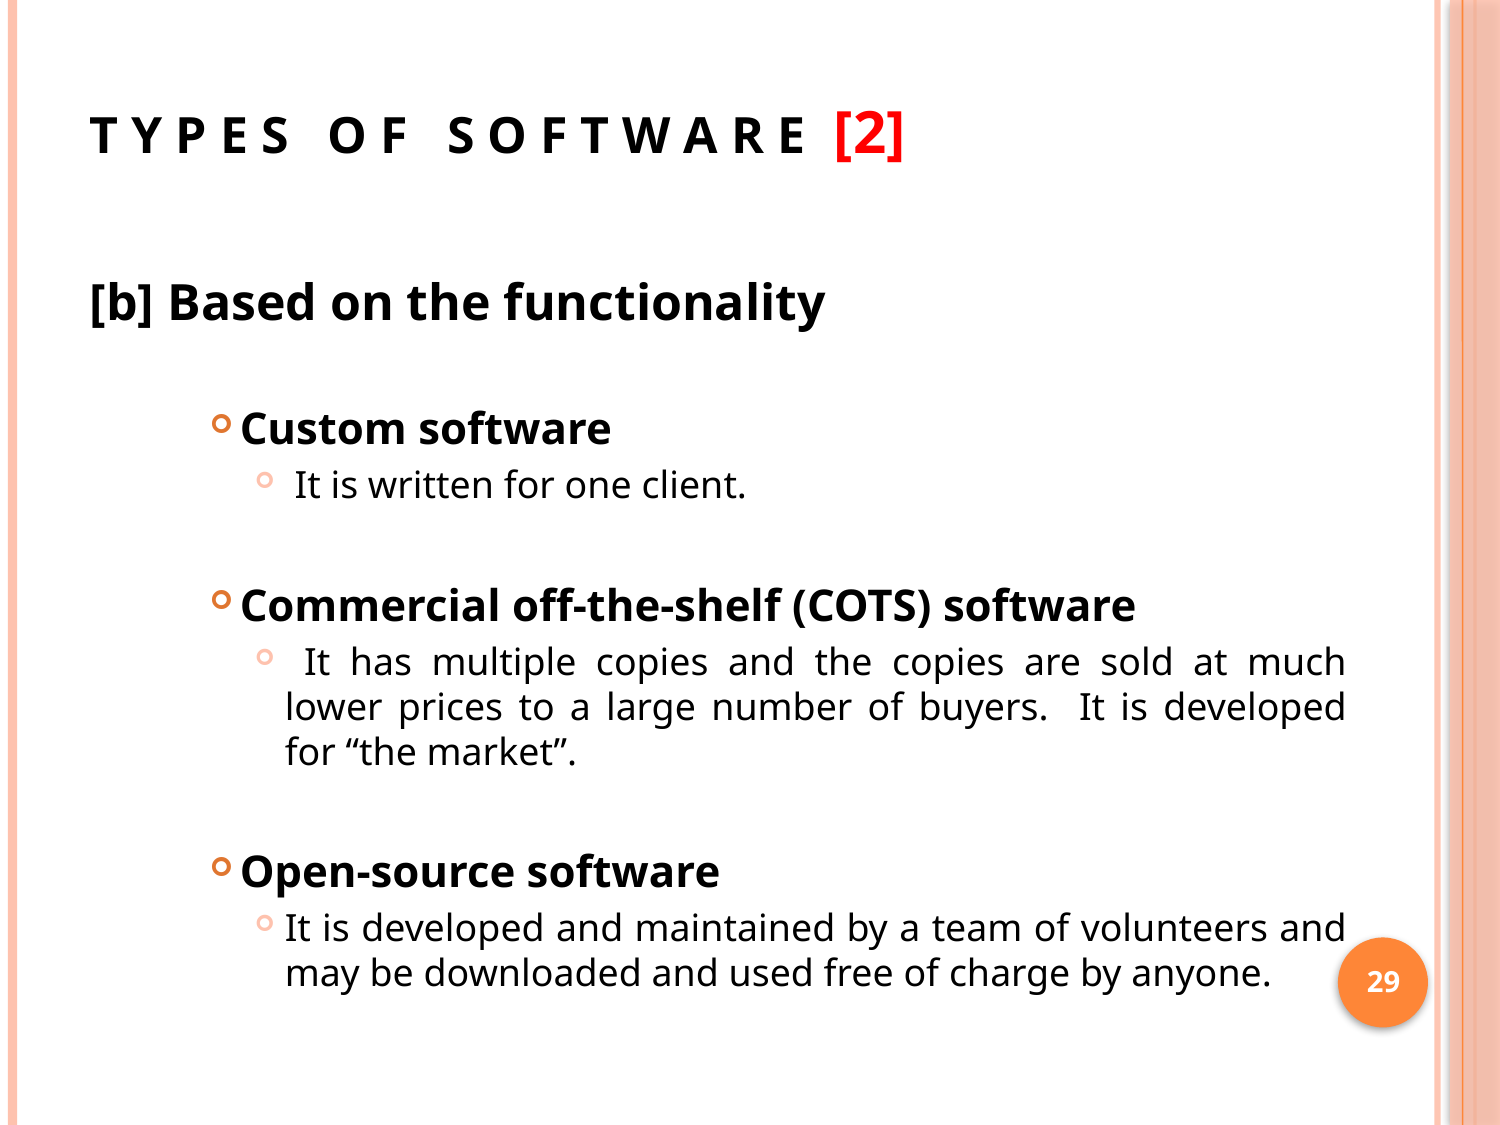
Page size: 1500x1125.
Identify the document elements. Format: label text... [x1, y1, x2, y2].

list [b] Based on the functionality Custom software It is written for one client. Commercial off-the-shelf (COTS) software It has multiple copies and the copies are sold at much lower prices to a large number of buyers. It is developed for “the market”. Open-source software It is developed and maintained by a team of volunteers and may be downloaded and used free of charge by anyone. [75, 262, 1363, 1062]
title T Y P E S O F S O F T W A R E [2] [75, 45, 1300, 233]
slide_number 29 [1333, 940, 1434, 1027]
